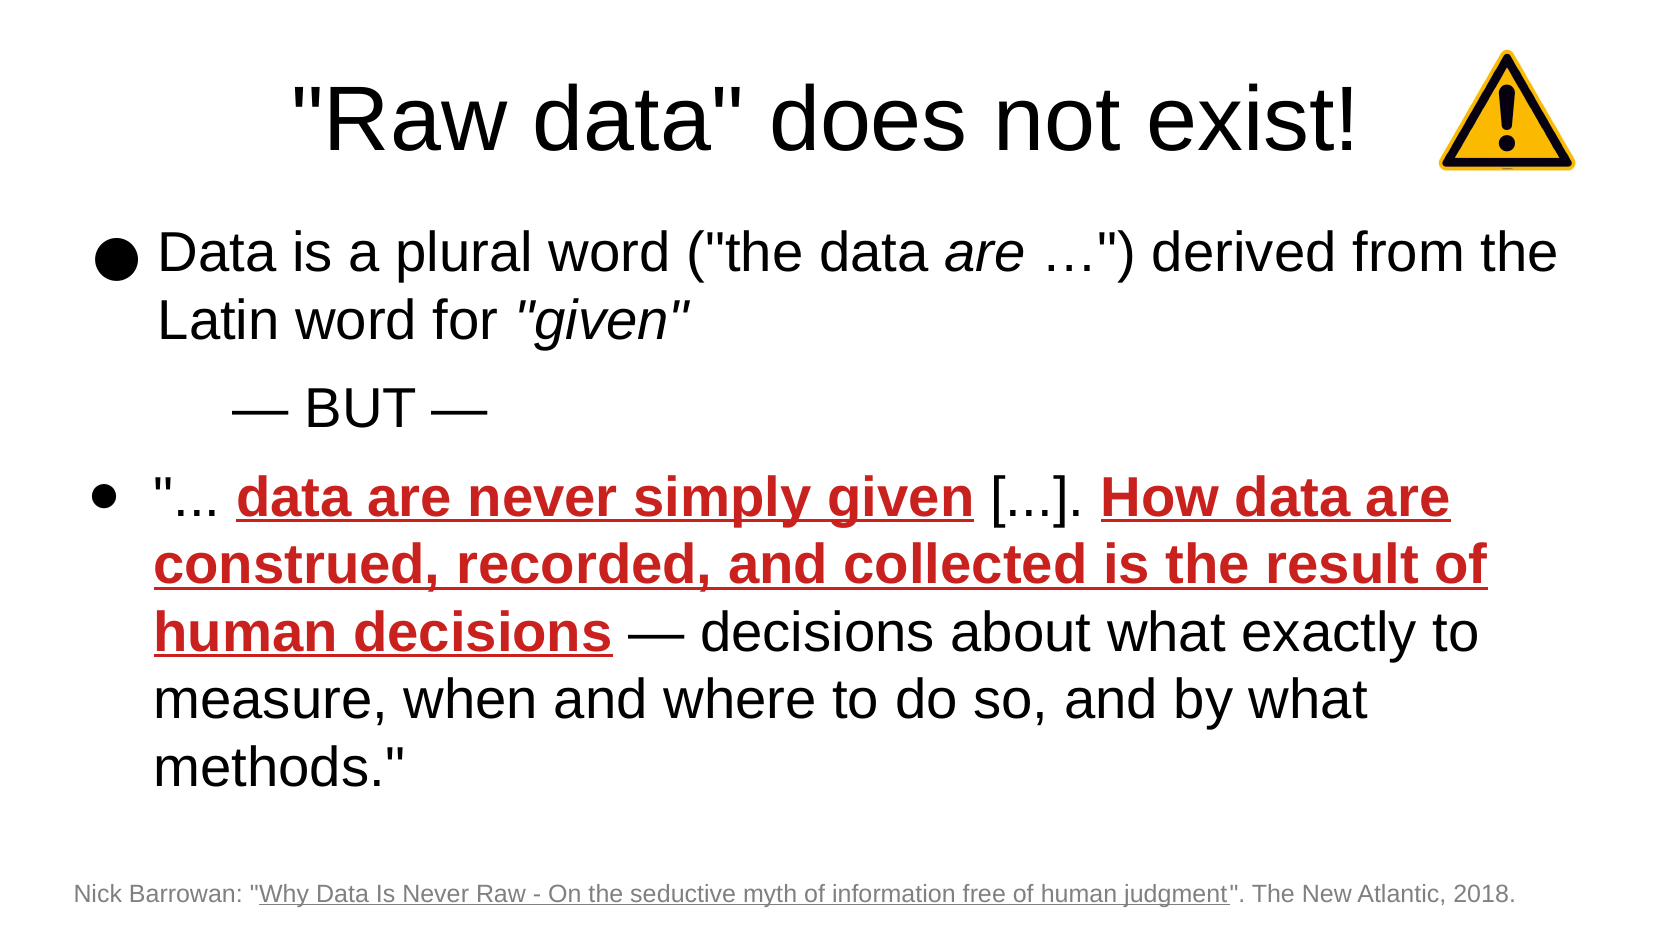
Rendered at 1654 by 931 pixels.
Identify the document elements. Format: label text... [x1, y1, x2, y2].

text_box "Raw data" does not exist! [82, 1, 1571, 215]
text_box Data is a plural word ("the data are …") derived from the Latin word for "given" — BUT — "... data are never simply given [...]. How data are construed, recorded, and collected is the result of human decisions — decisions about what exactly to measure, when and where to do so, and by what methods." [82, 215, 1571, 848]
picture [1423, 27, 1590, 194]
text_box Nick Barrowan: "Why Data Is Never Raw - On the seductive myth of information free of human judgment". The New Atlantic, 2018. [58, 870, 1590, 922]
